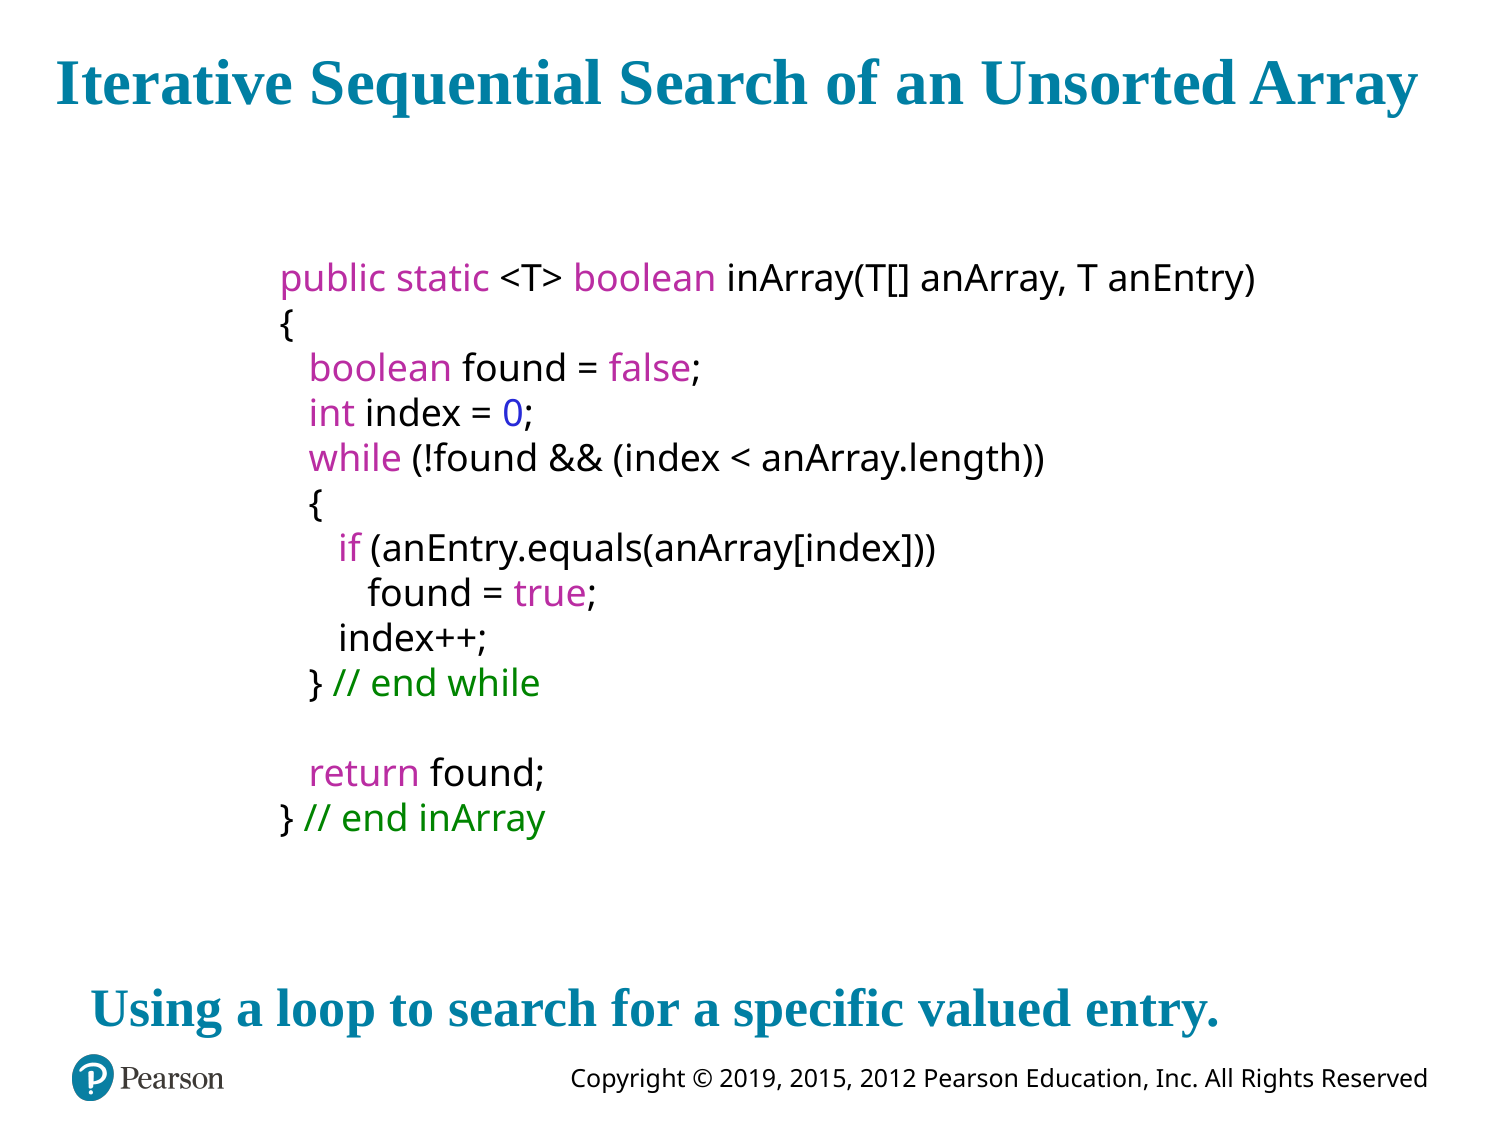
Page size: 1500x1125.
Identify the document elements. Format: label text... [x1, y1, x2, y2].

picture [72, 1087, 83, 1101]
picture [80, 1063, 106, 1088]
picture [72, 1054, 88, 1070]
picture [98, 1054, 224, 1101]
text_box public static <T> boolean inArray(T[] anArray, T anEntry) { boolean found = false; int index = 0; while (!found && (index < anArray.length)) { if (anEntry.equals(anArray[index])) found = true; index++; } // end while return found; } // end inArray [272, 246, 1264, 847]
title Iterative Sequential Search of an Unsorted Array [40, 0, 1438, 133]
list Using a loop to search for a specific valued entry. [74, 955, 1426, 1053]
